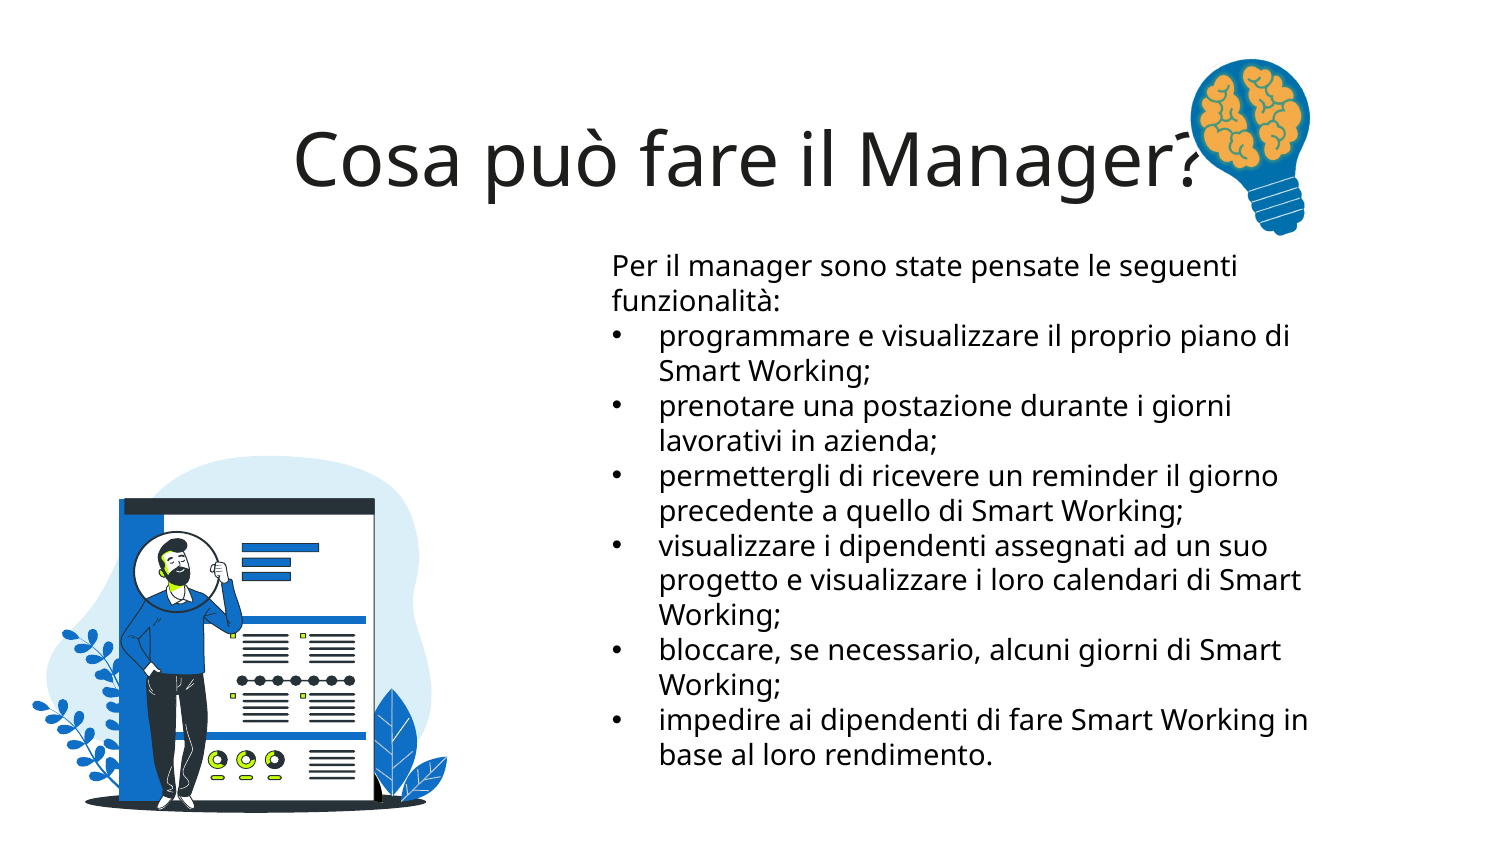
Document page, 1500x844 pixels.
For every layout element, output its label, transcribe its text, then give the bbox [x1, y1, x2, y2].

picture [1130, 15, 1393, 243]
text_box Cosa può fare il Manager? [152, 87, 1160, 226]
text_box Per il manager sono state pensate le seguenti funzionalità: programmare e visualizzare il proprio piano di Smart Working; prenotare una postazione durante i giorni lavorativi in azienda; permettergli di ricevere un reminder il giorno precedente a quello di Smart Working; visualizzare i dipendenti assegnati ad un suo progetto e visualizzare i loro calendari di Smart Working; bloccare, se necessario, alcuni giorni di Smart Working; impedire ai dipendenti di fare Smart Working in base al loro rendimento. [596, 239, 1347, 844]
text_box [31, 455, 448, 813]
